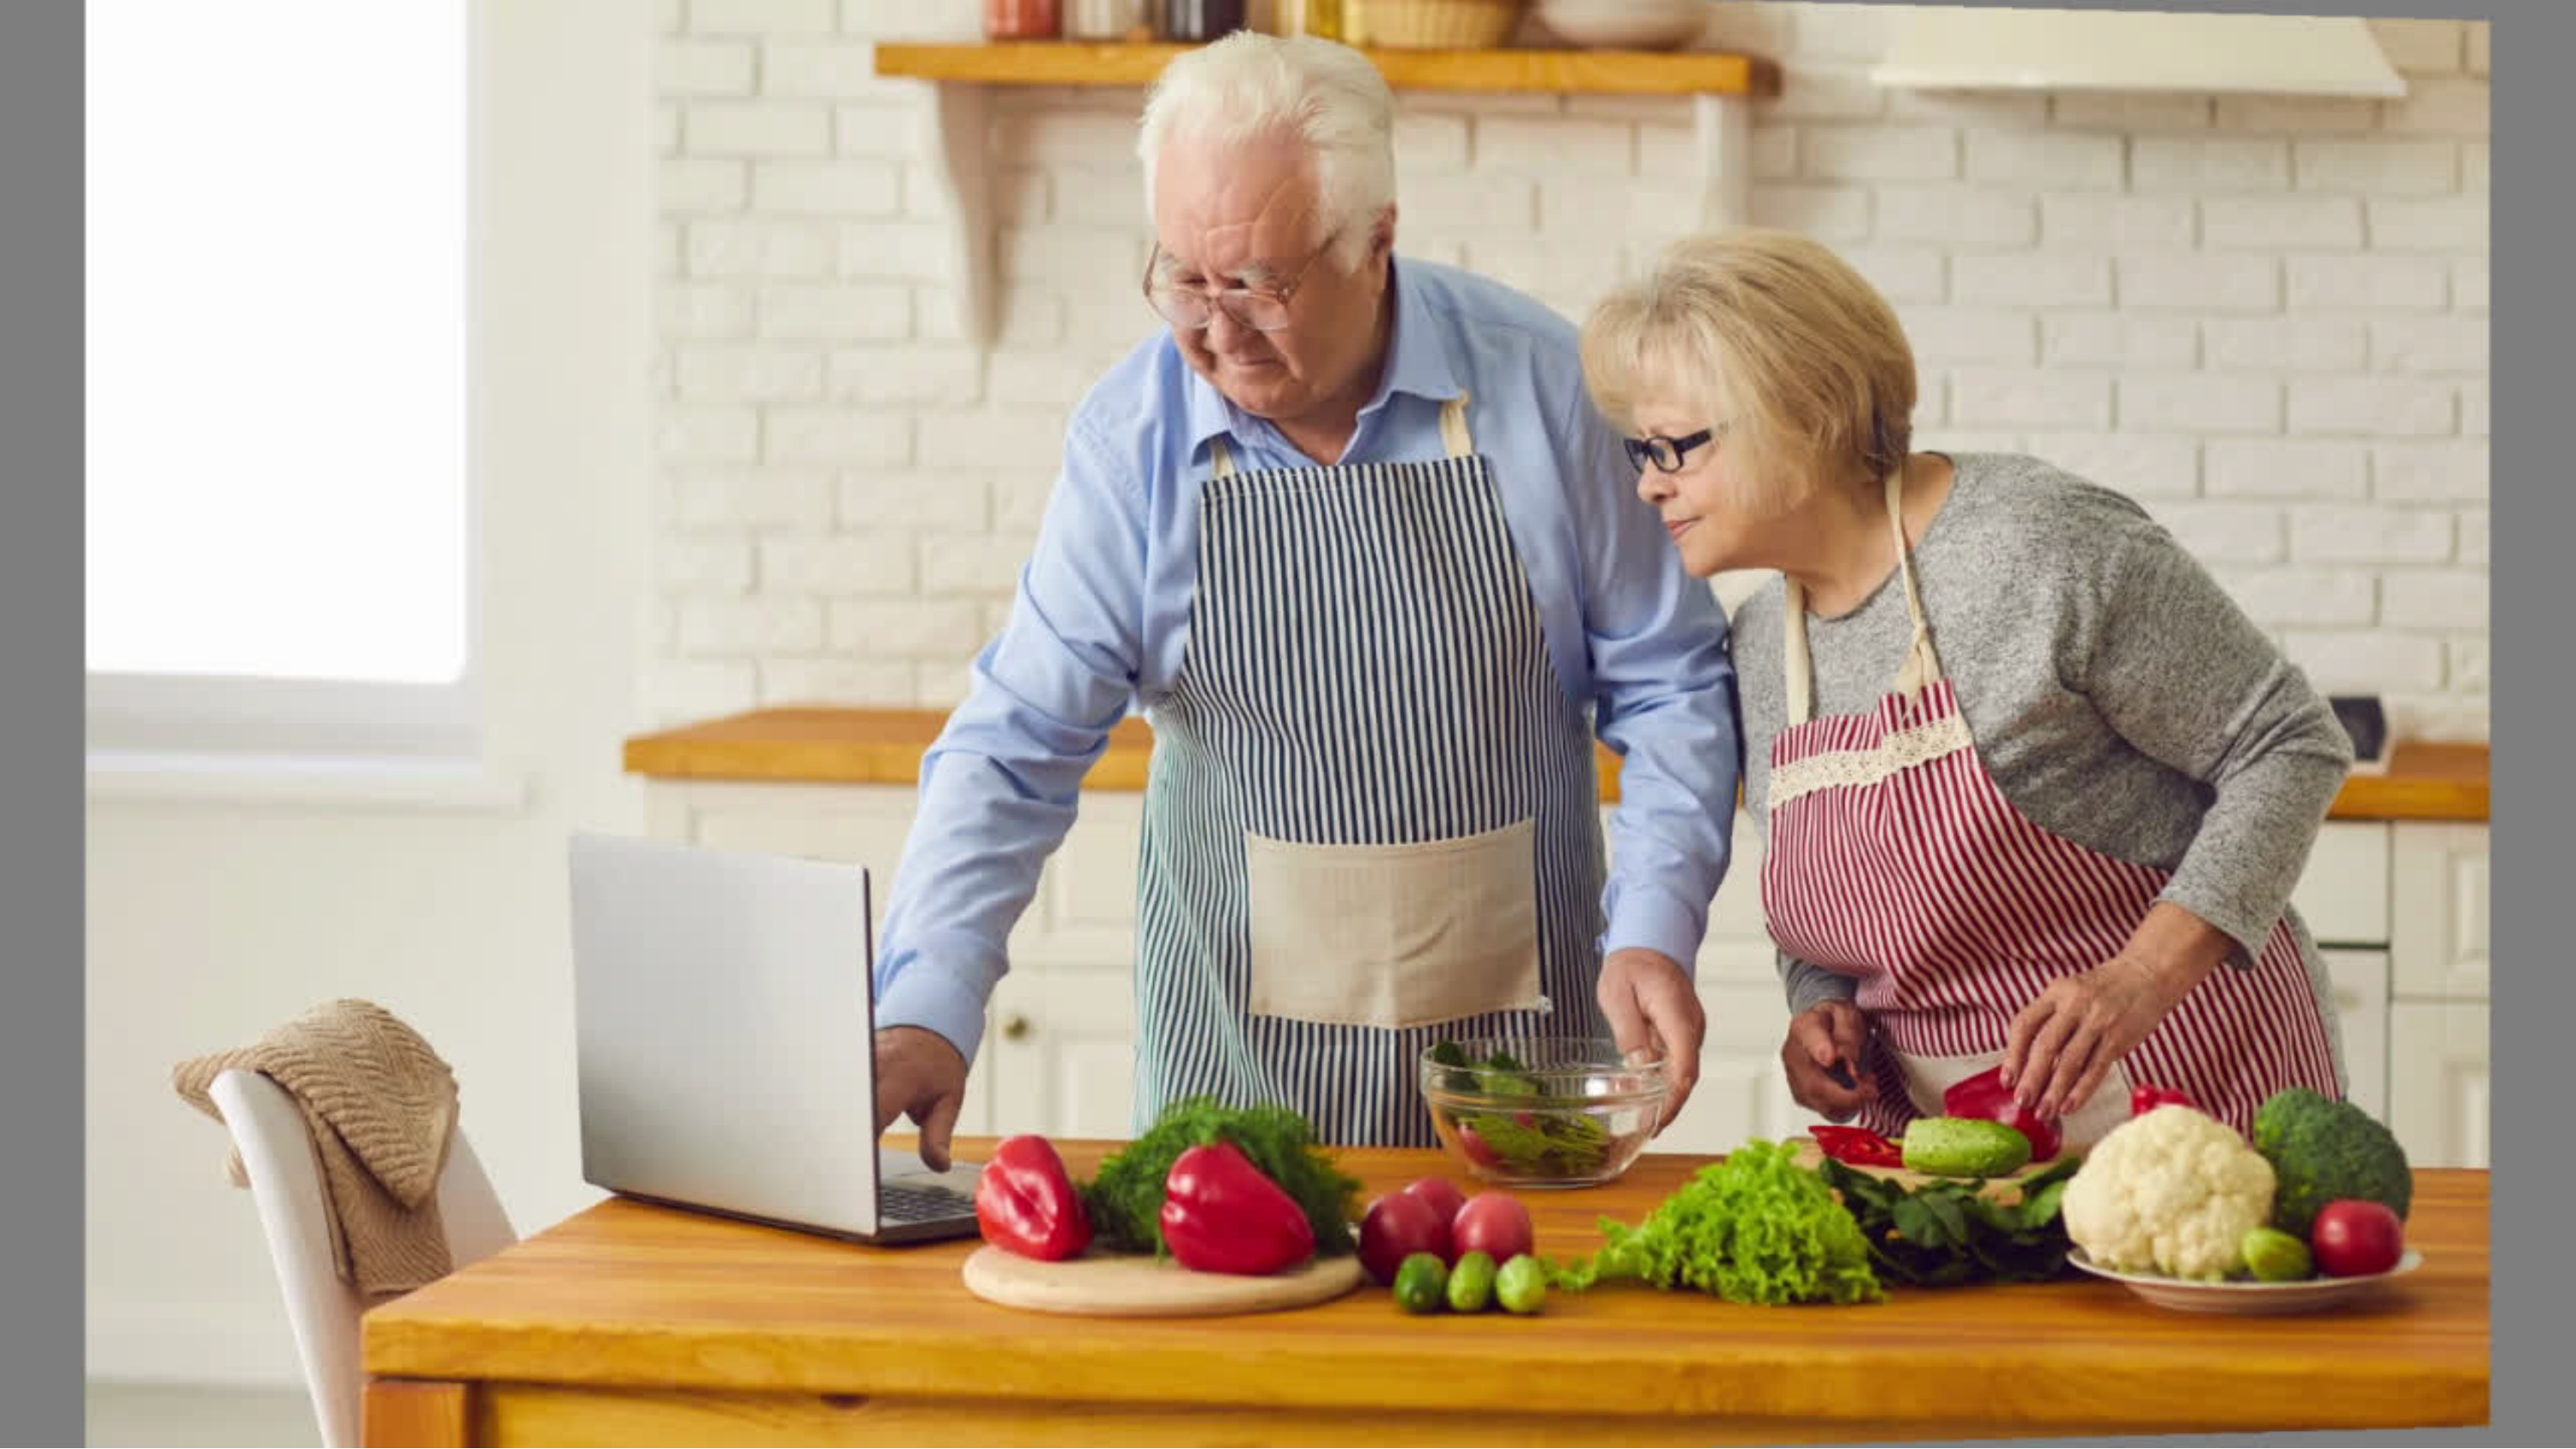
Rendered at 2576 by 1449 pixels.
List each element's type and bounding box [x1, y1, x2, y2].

text_box [0, 0, 2576, 1449]
